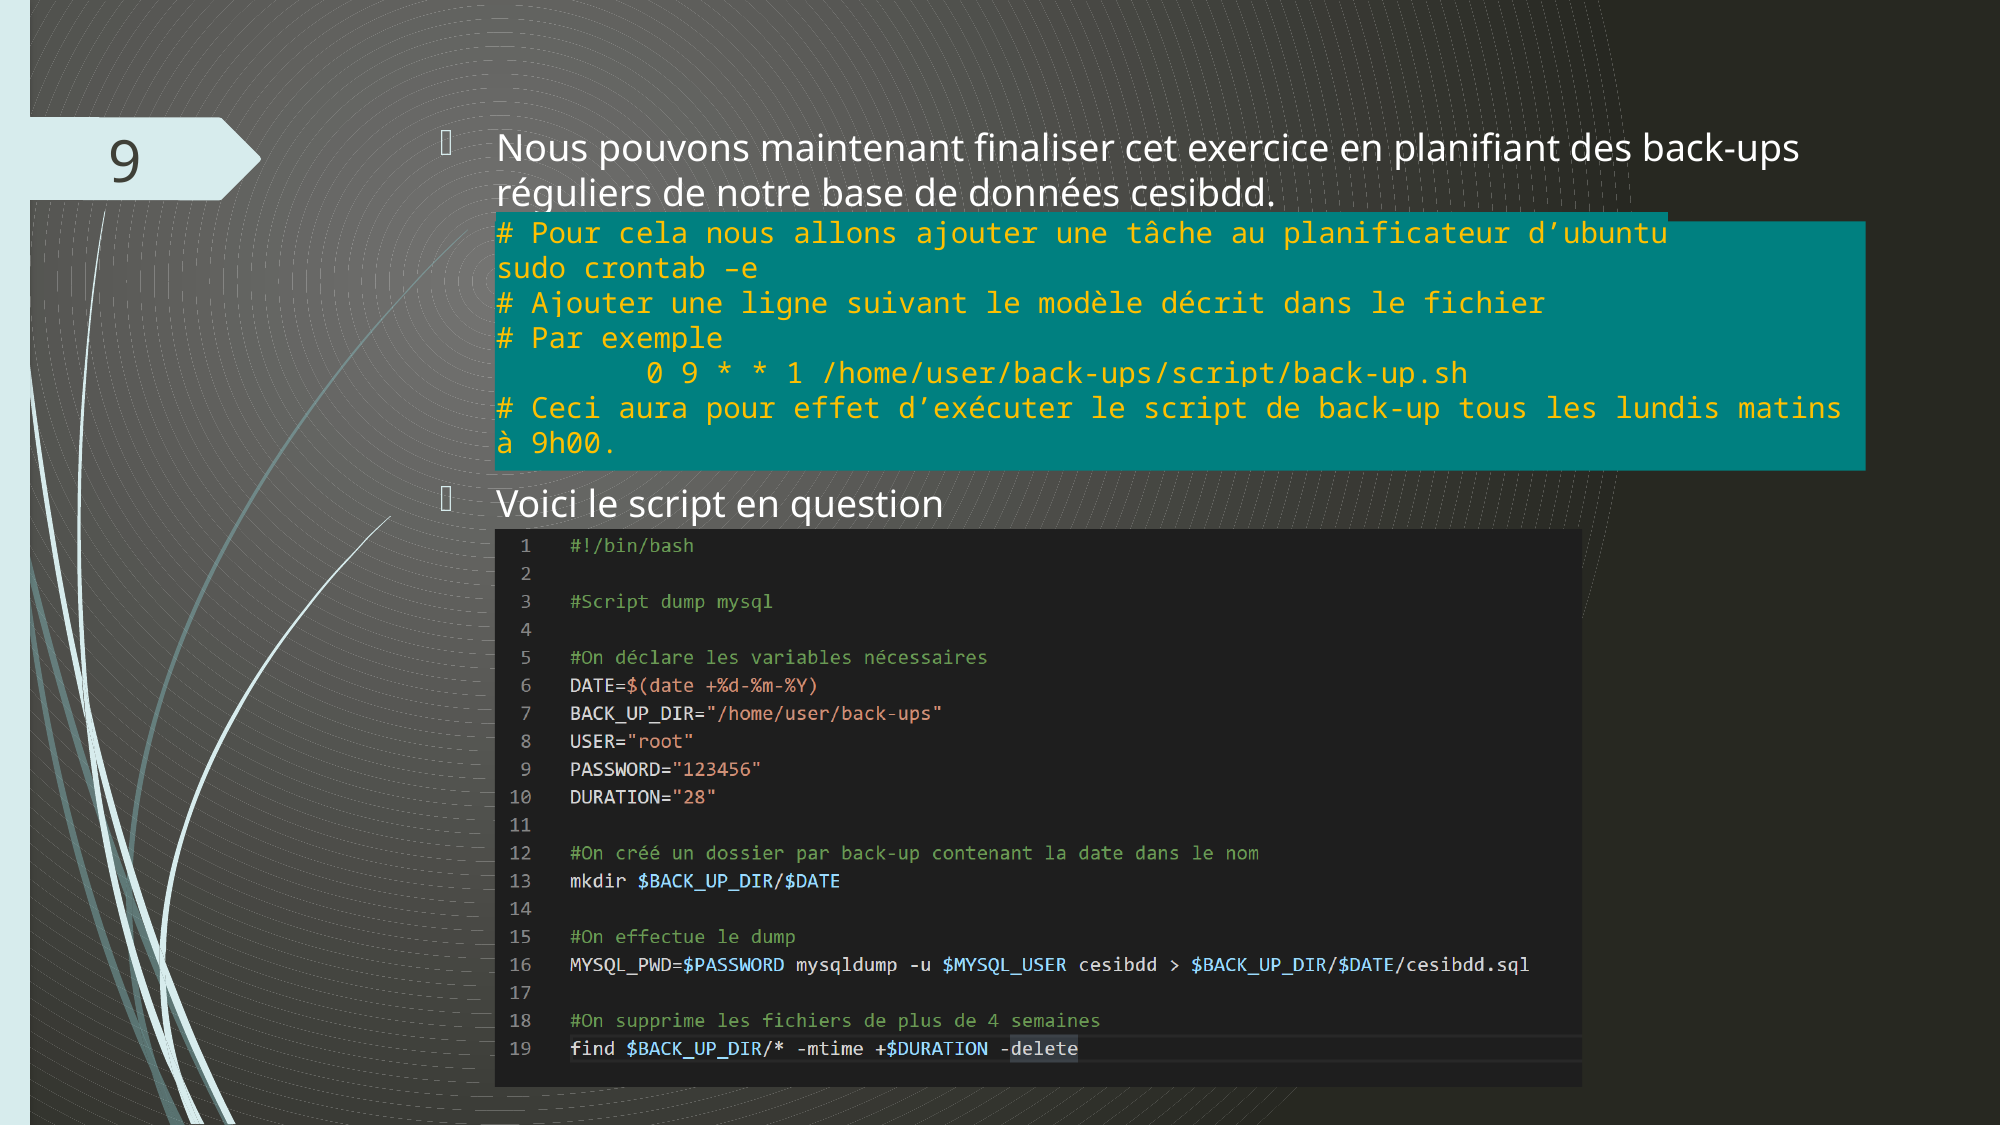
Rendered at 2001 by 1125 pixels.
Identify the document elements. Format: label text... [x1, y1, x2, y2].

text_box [494, 529, 1583, 1087]
list Nous pouvons maintenant finaliser cet exercice en planifiant des back-ups réguliers de notre base de données cesibdd. # Pour cela nous allons ajouter une tâche au planificateur d’ubuntu sudo crontab –e # Ajouter une ligne suivant le modèle décrit dans le fichier # Par exemple 0 9 * * 1 /home/user/back-ups/script/back-up.sh # Ceci aura pour effet d’exécuter le script de back-up tous les lundis matins à 9h00. Voici le script en question [424, 116, 1888, 1006]
text_box 9 [31, 116, 220, 202]
